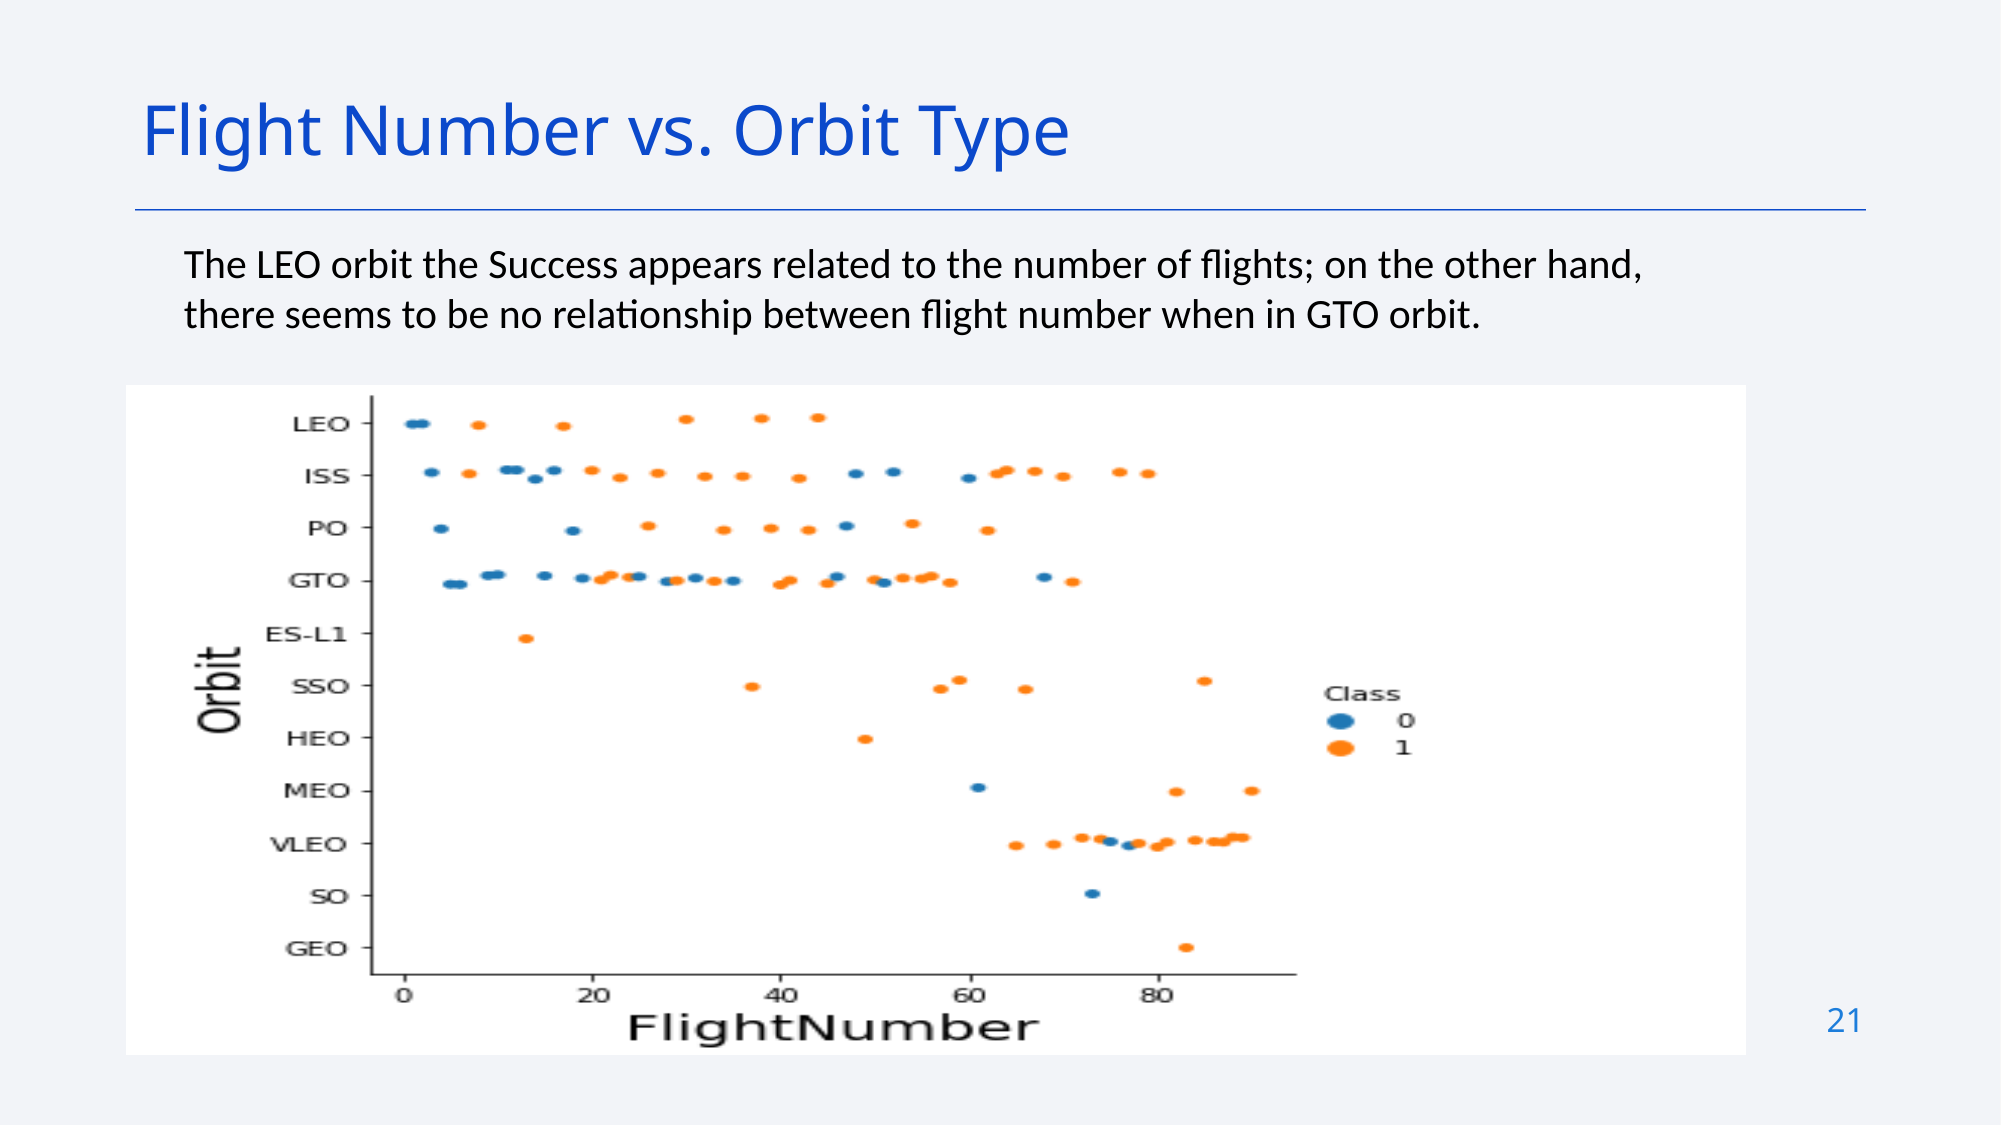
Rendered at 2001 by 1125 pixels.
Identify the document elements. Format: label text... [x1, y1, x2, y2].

picture [0, 0, 2001, 1125]
list The LEO orbit the Success appears related to the number of flights; on the other hand, there seems to be no relationship between flight number when in GTO orbit. [169, 229, 1722, 355]
slide_number 21 [1746, 988, 1880, 1055]
text_box Flight Number vs. Orbit Type [126, 88, 1852, 179]
